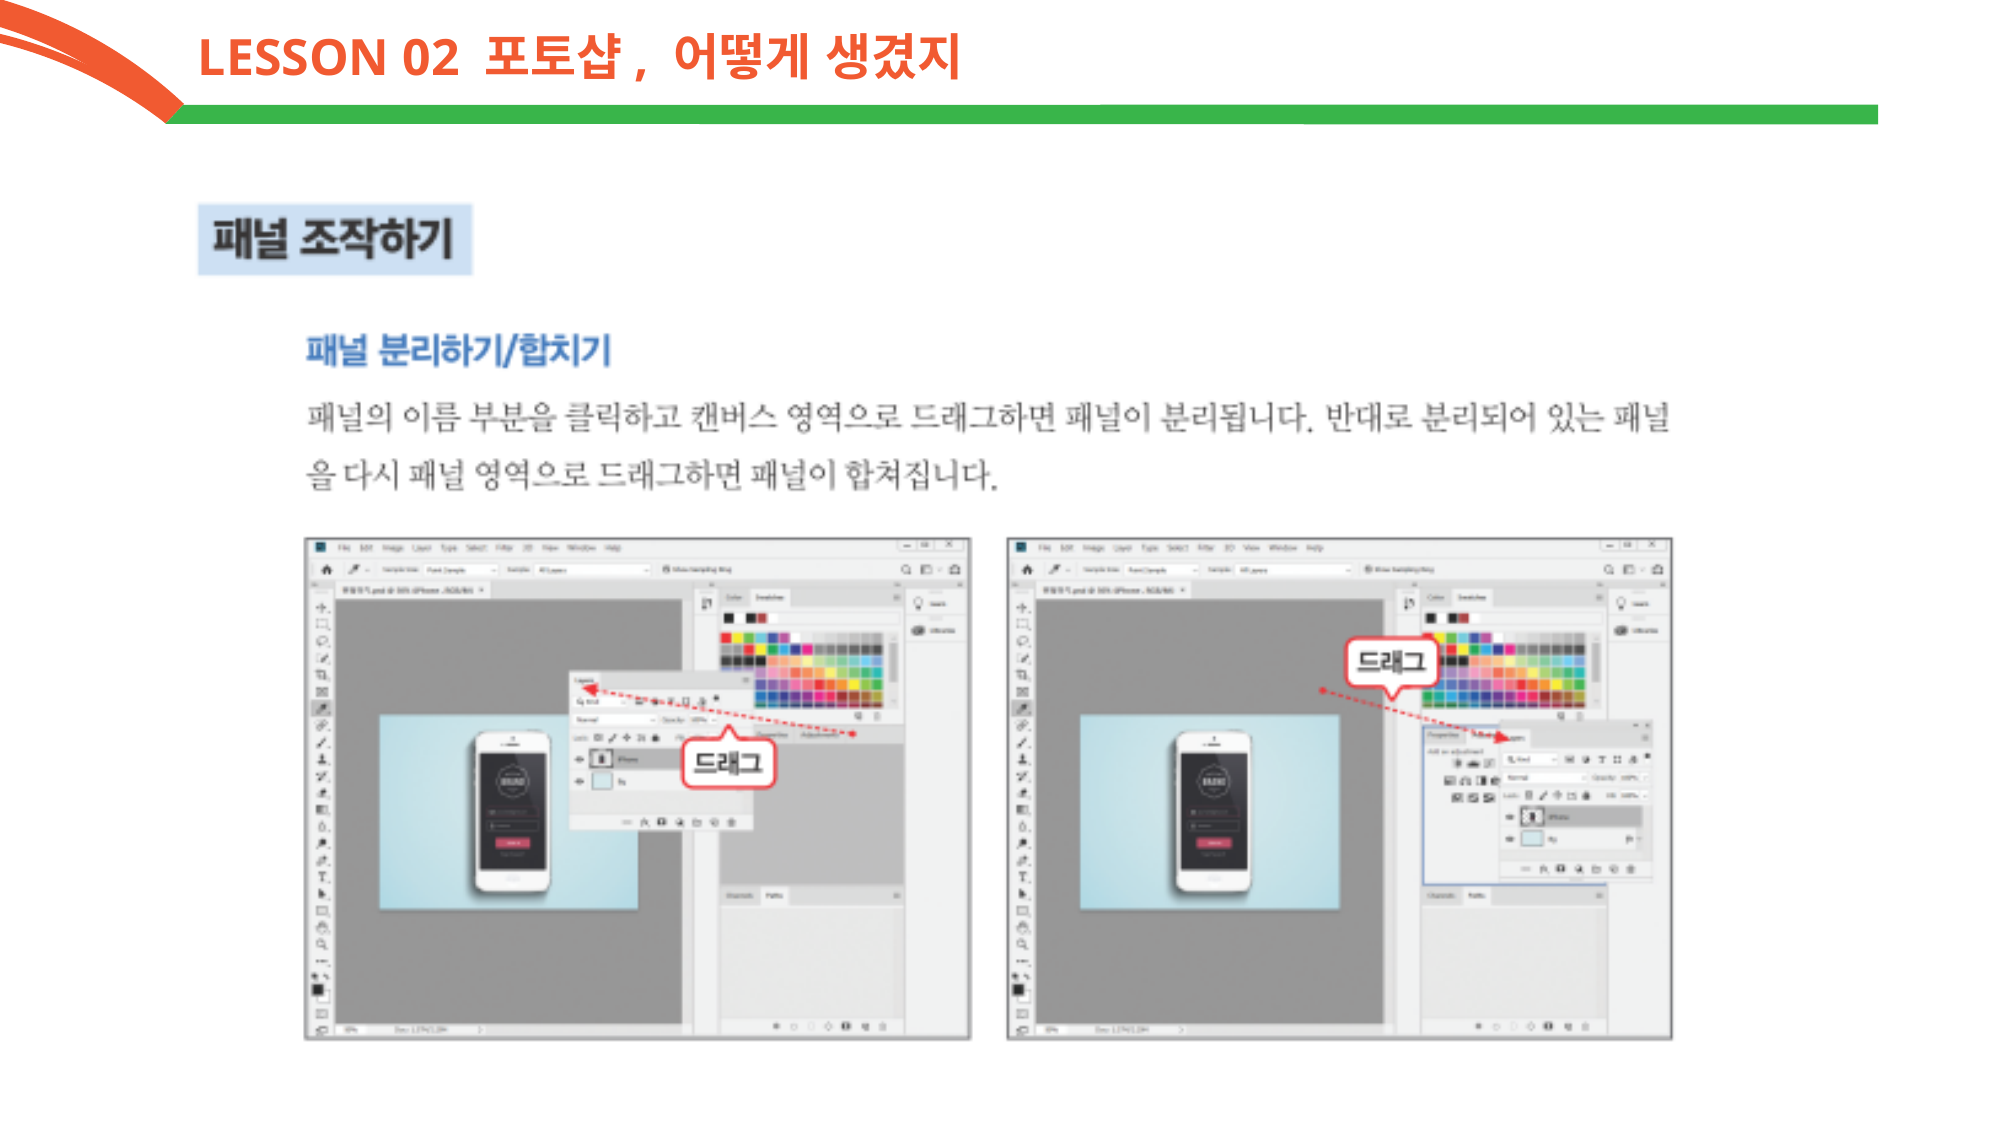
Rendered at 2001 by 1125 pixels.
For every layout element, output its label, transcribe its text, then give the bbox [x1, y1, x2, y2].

picture [302, 322, 1698, 1071]
title LESSON 02 포토샵, 어떻게 생겼지 [183, 24, 1836, 95]
picture [182, 184, 507, 295]
